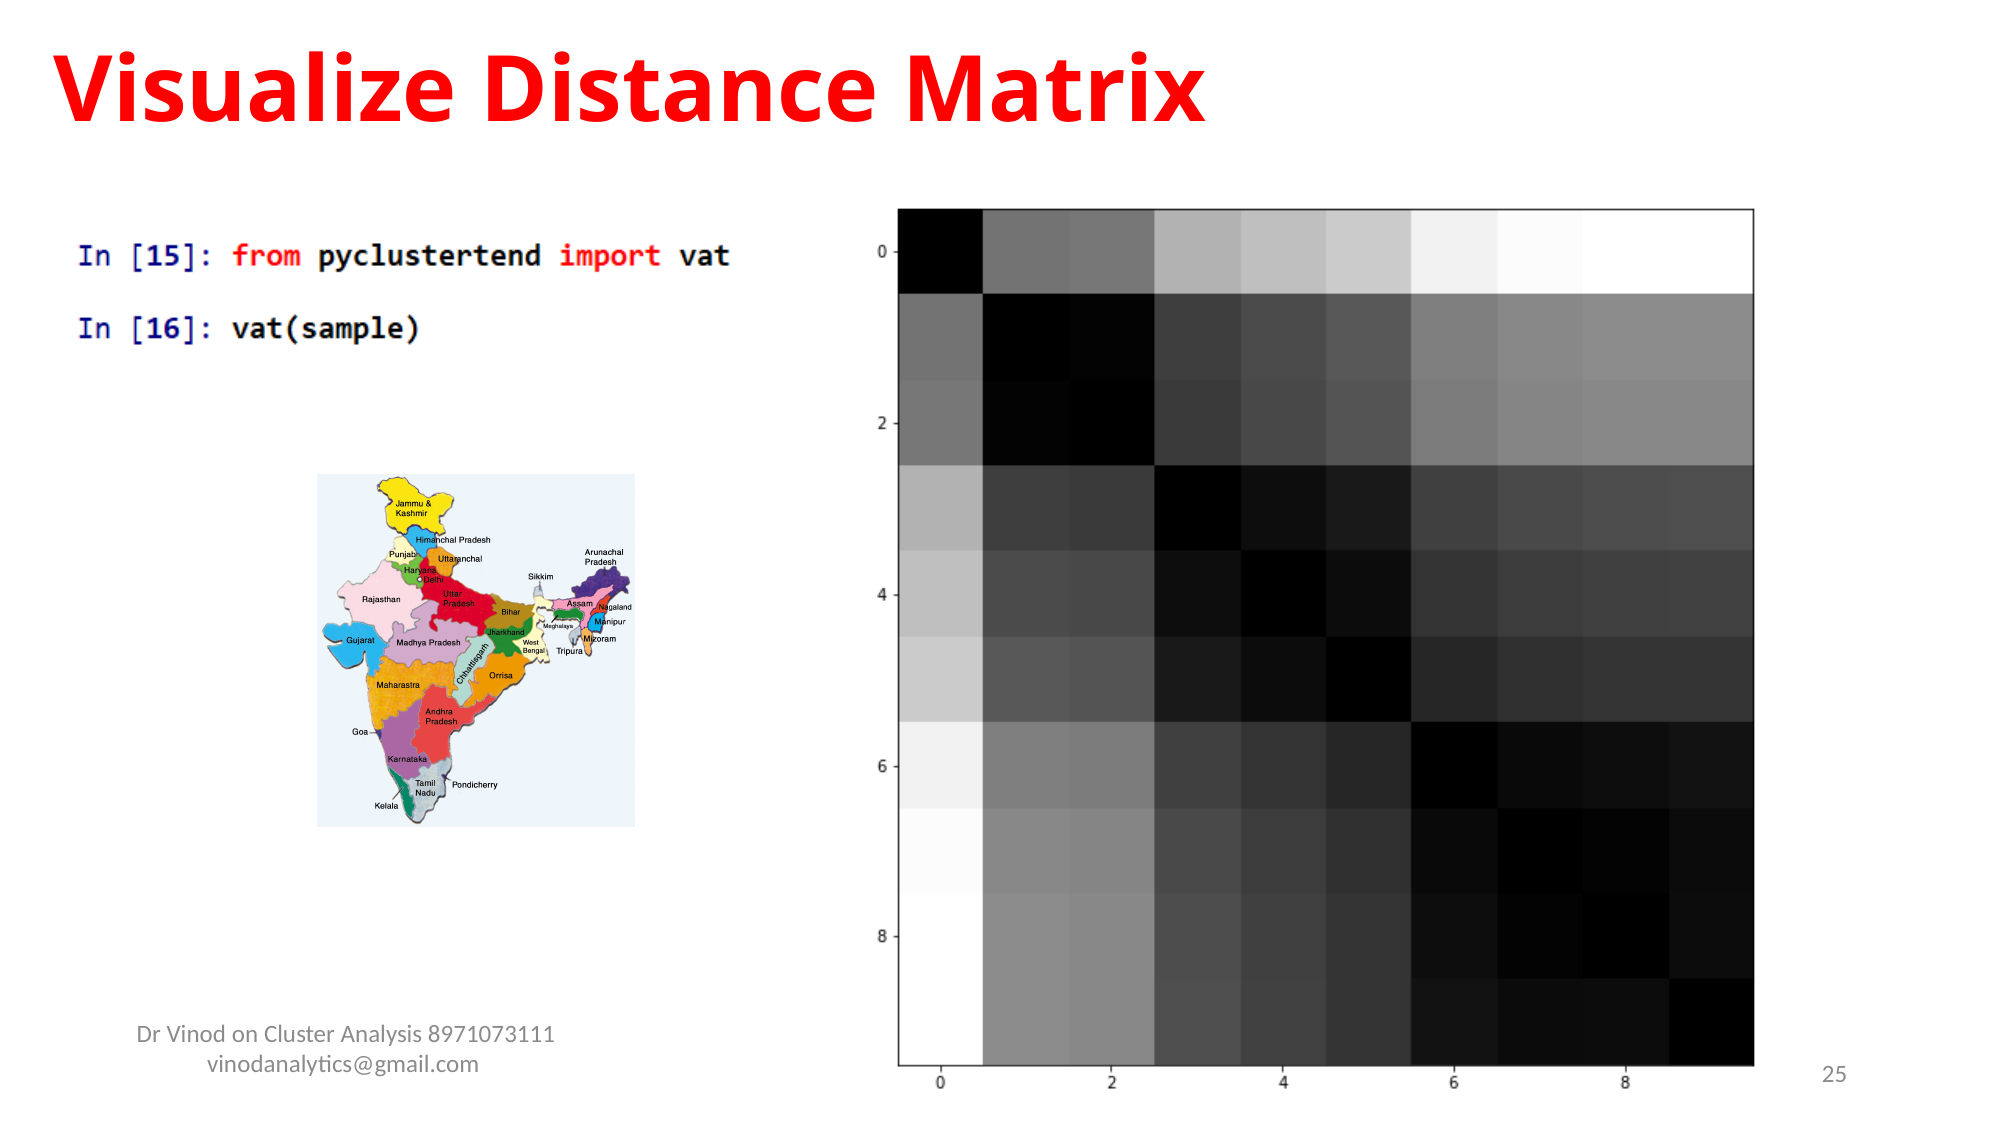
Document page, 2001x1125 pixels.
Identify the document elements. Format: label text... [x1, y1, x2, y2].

footer Dr Vinod on Cluster Analysis 8971073111 vinodanalytics@gmail.com [82, 1017, 611, 1077]
picture [316, 474, 635, 827]
slide_number 25 [1764, 1042, 1863, 1103]
title Visualize Distance Matrix [38, 22, 1764, 161]
picture [865, 198, 1764, 1103]
picture [71, 228, 753, 359]
